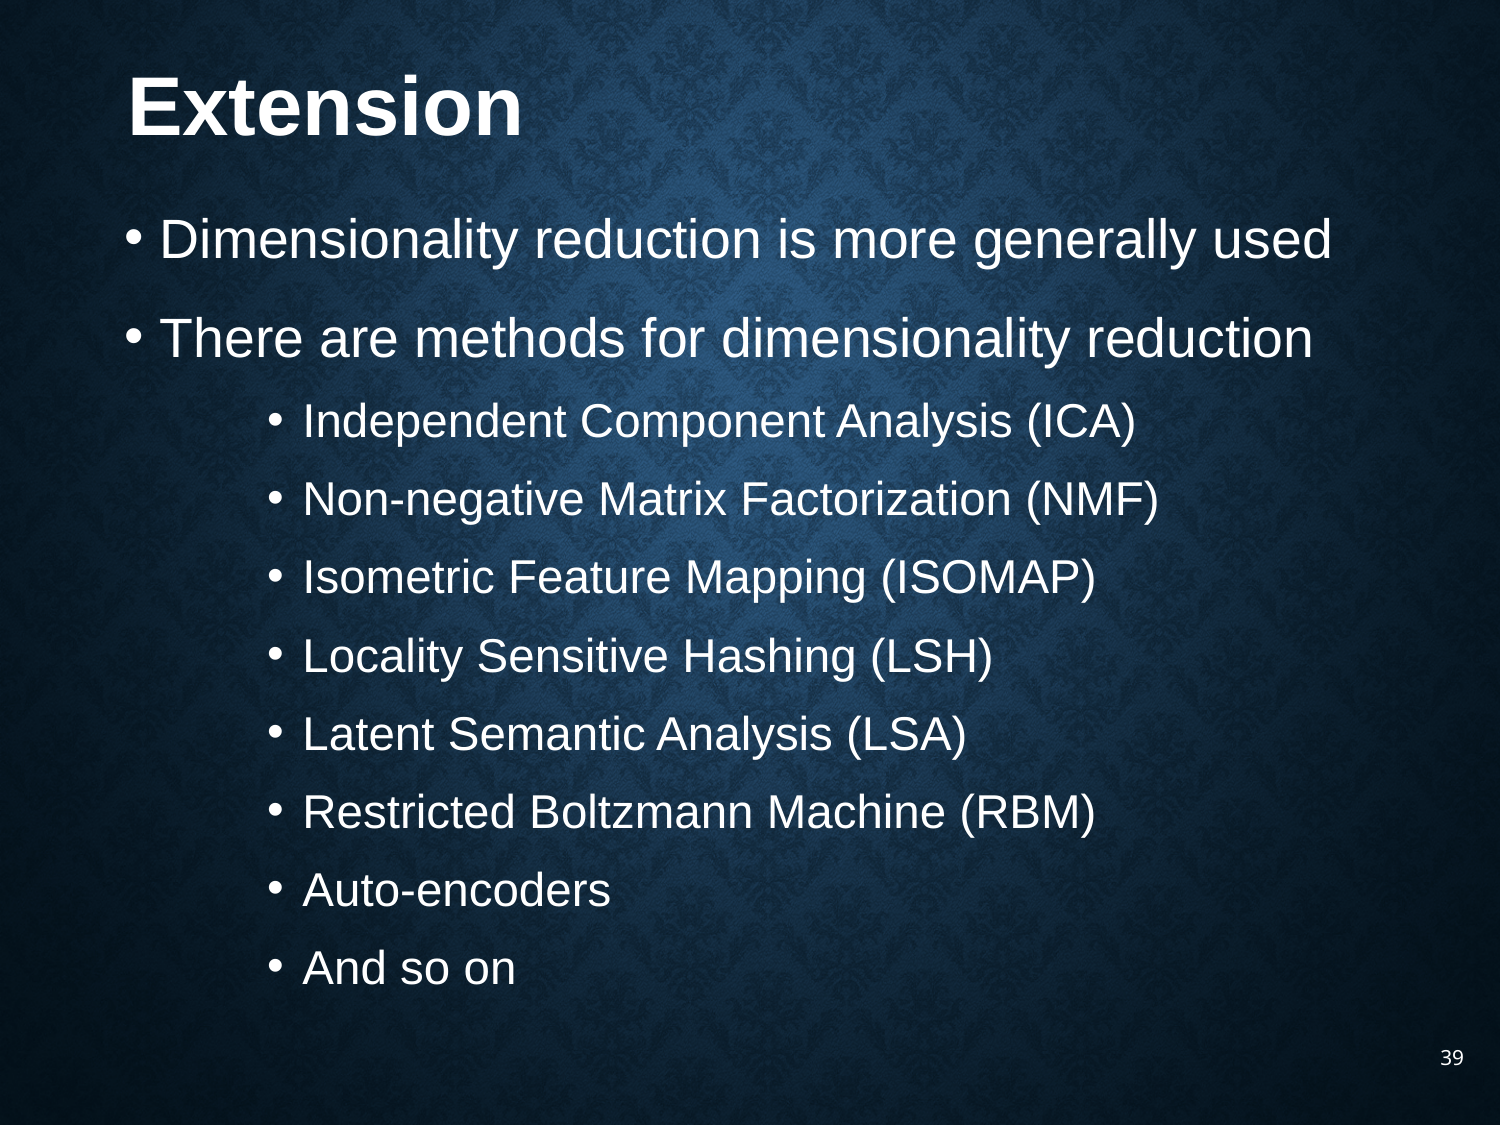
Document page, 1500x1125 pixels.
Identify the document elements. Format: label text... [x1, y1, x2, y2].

text_box Extension [112, 34, 1387, 183]
list Dimensionality reduction is more generally used There are methods for dimensionality reduction Independent Component Analysis (ICA) Non-negative Matrix Factorization (NMF) Isometric Feature Mapping (ISOMAP) Locality Sensitive Hashing (LSH) Latent Semantic Analysis (LSA) Restricted Boltzmann Machine (RBM) Auto-encoders And so on [109, 182, 1433, 1003]
slide_number 39 [1386, 1028, 1479, 1089]
